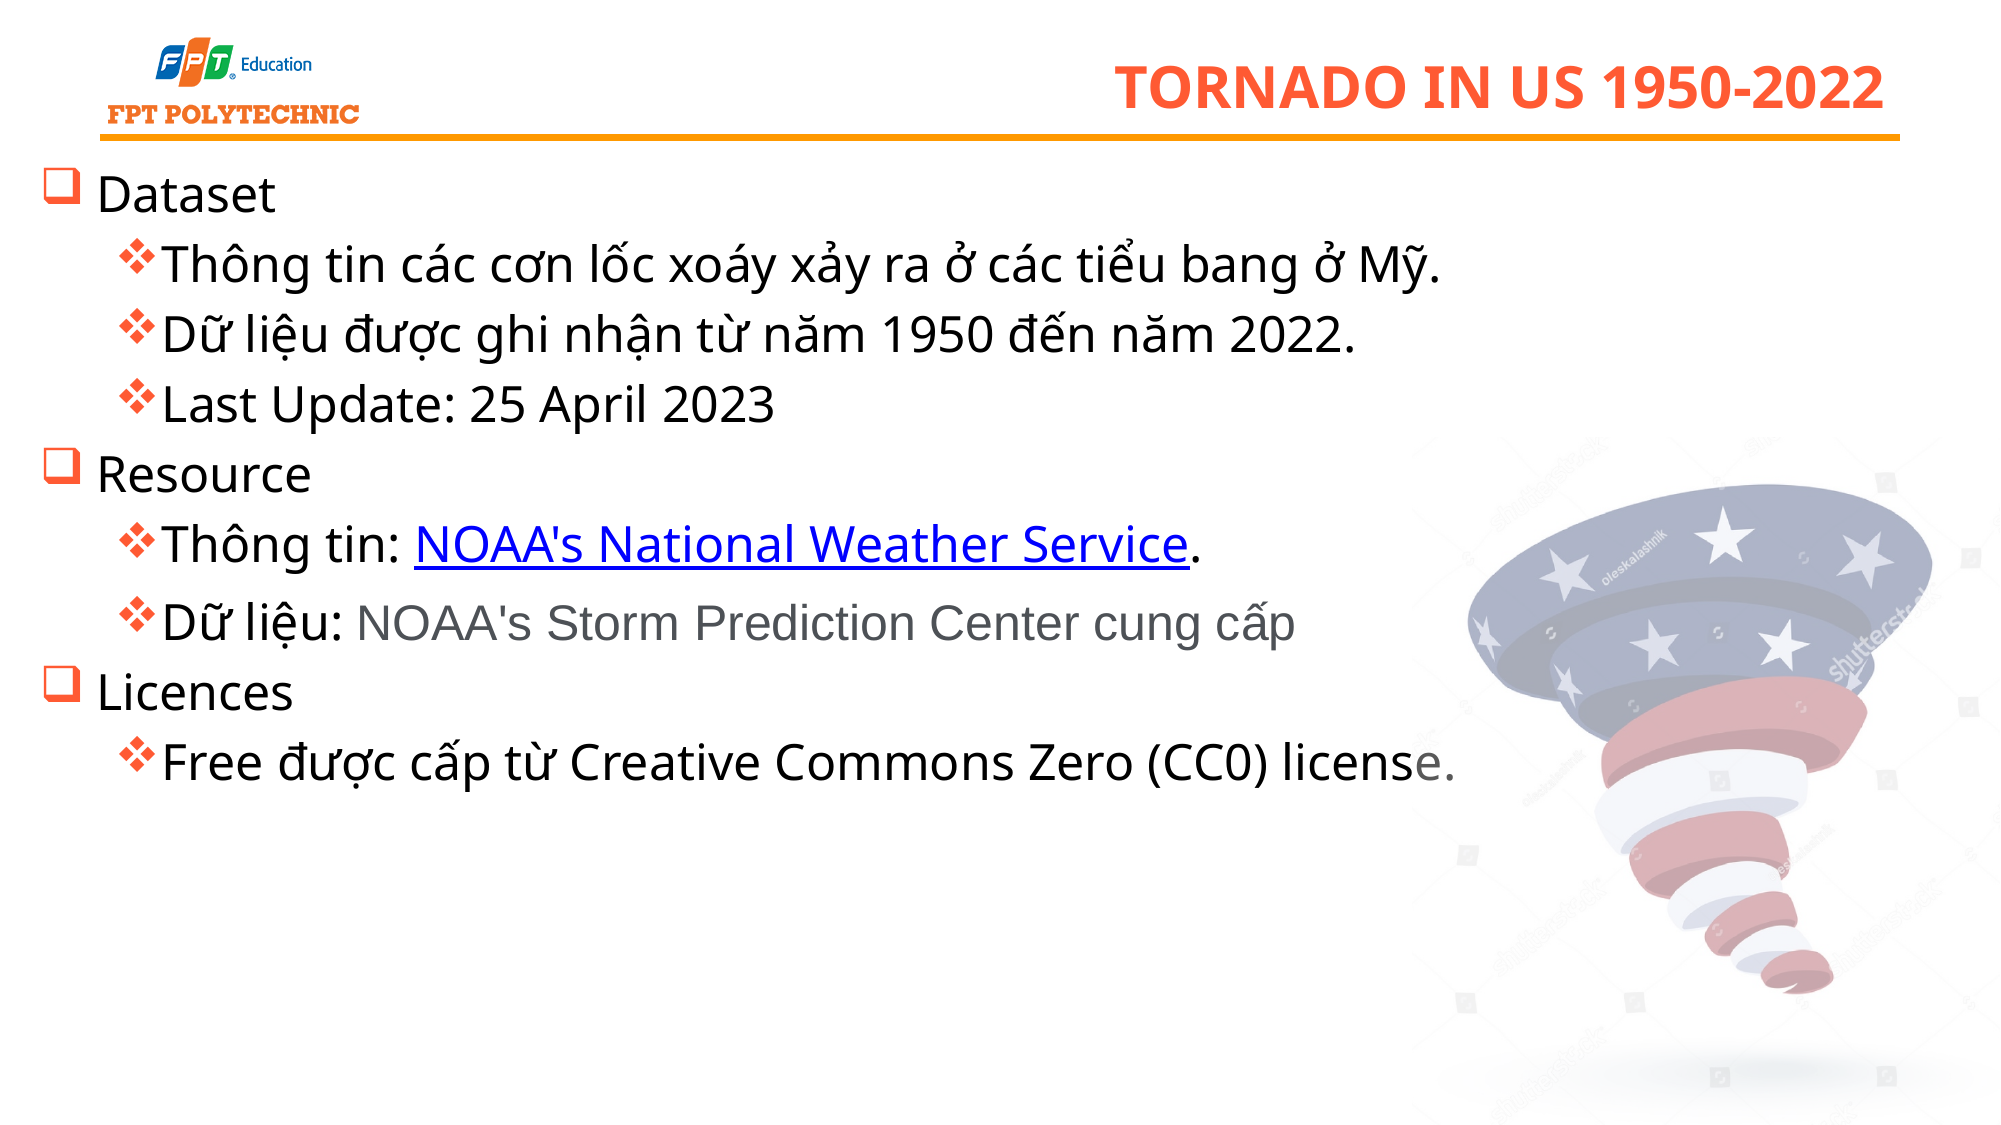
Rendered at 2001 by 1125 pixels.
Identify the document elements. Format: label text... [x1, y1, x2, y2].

title Tornado in US 1950-2022 [366, 45, 1900, 125]
list Dataset Thông tin các cơn lốc xoáy xảy ra ở các tiểu bang ở Mỹ. Dữ liệu được ghi nhận từ năm 1950 đến năm 2022. Last Update: 25 April 2023 Resource Thông tin: NOAA's National Weather Service. Dữ liệu: NOAA's Storm Prediction Center cung cấp Licences Free được cấp từ Creative Commons Zero (CC0) license. [24, 154, 1900, 813]
picture [1412, 437, 2000, 1125]
picture [99, 25, 367, 134]
picture [99, 135, 367, 143]
